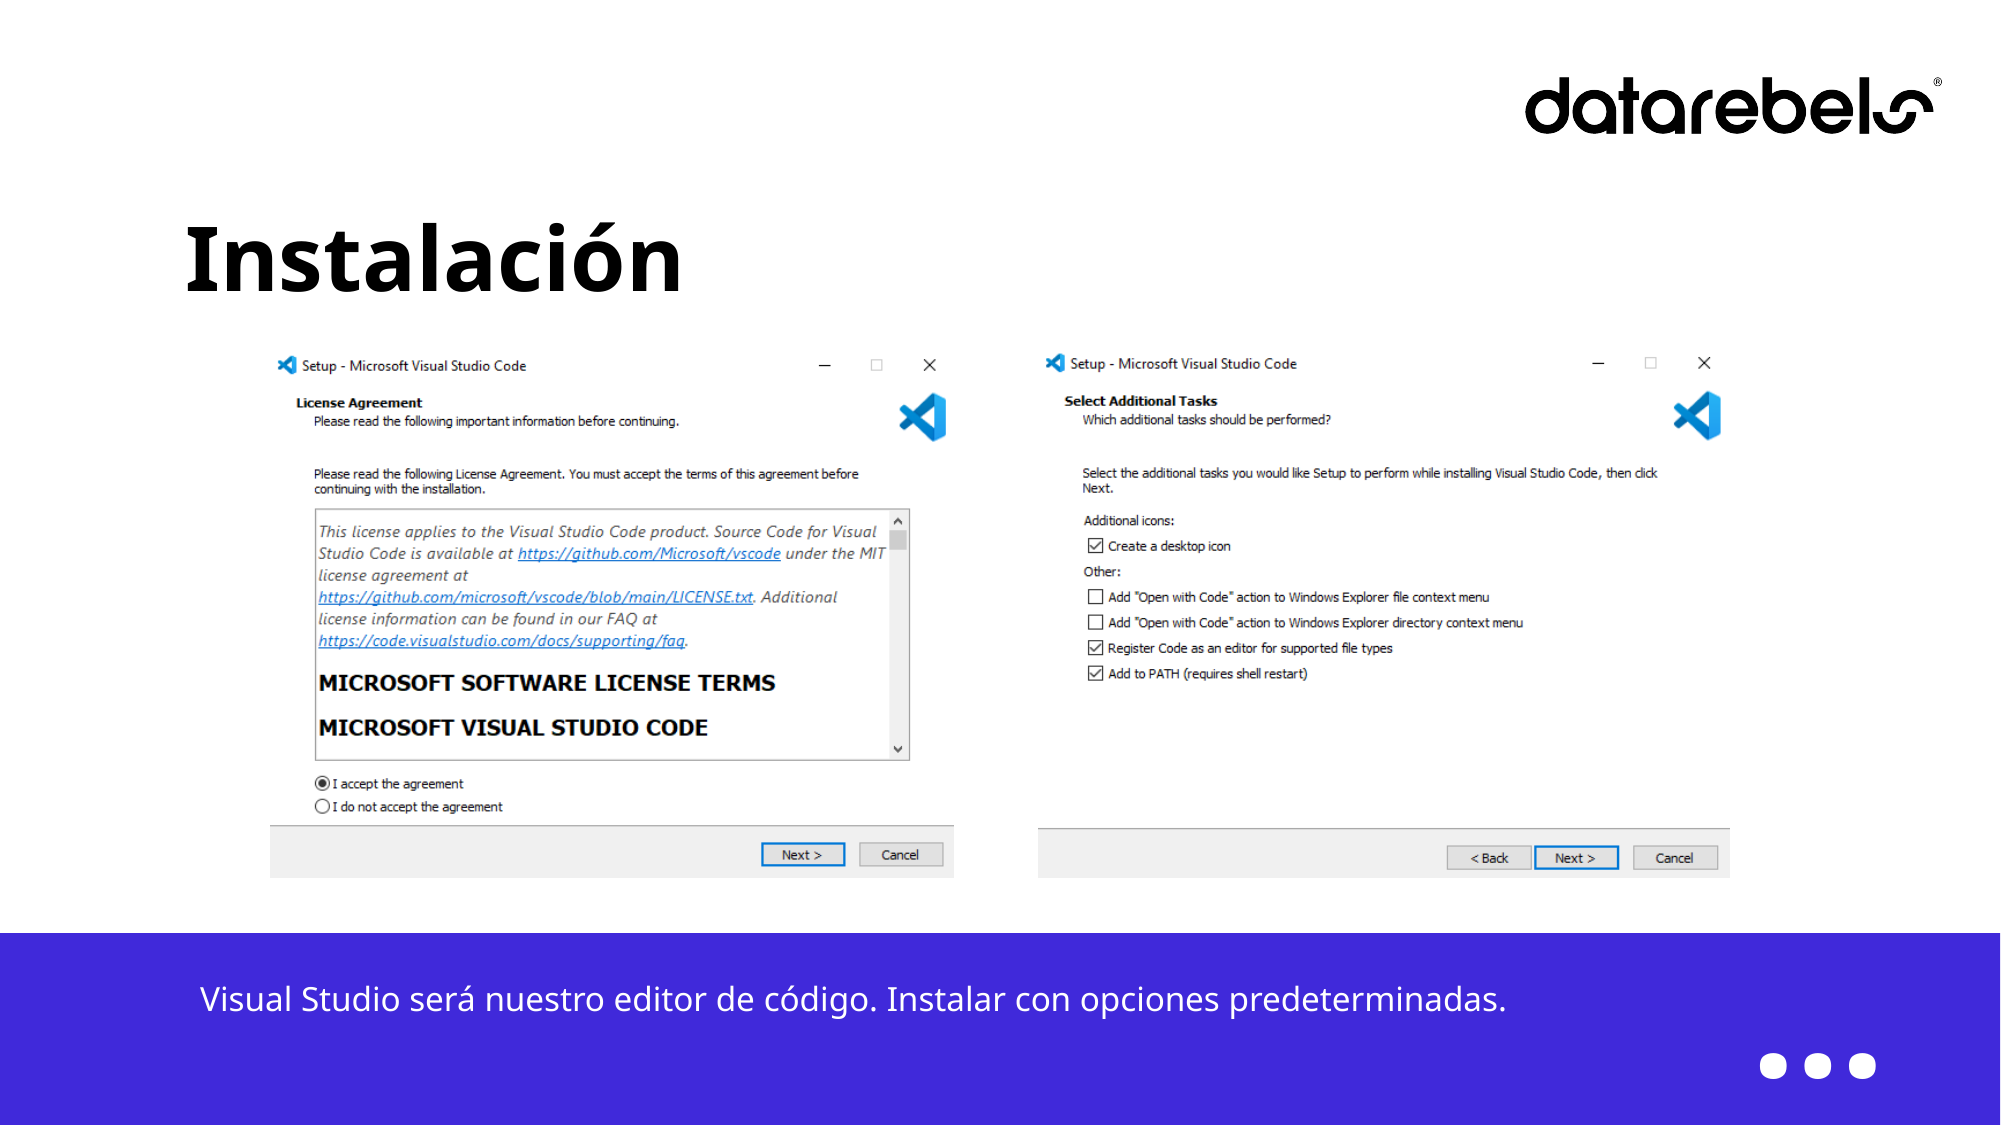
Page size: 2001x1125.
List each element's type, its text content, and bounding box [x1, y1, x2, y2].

picture [1525, 77, 1942, 134]
picture [1037, 349, 1730, 879]
picture [270, 349, 954, 879]
title Instalación [165, 182, 1489, 374]
list Visual Studio será nuestro editor de código. Instalar con opciones predeterminadas. [180, 952, 1693, 1069]
